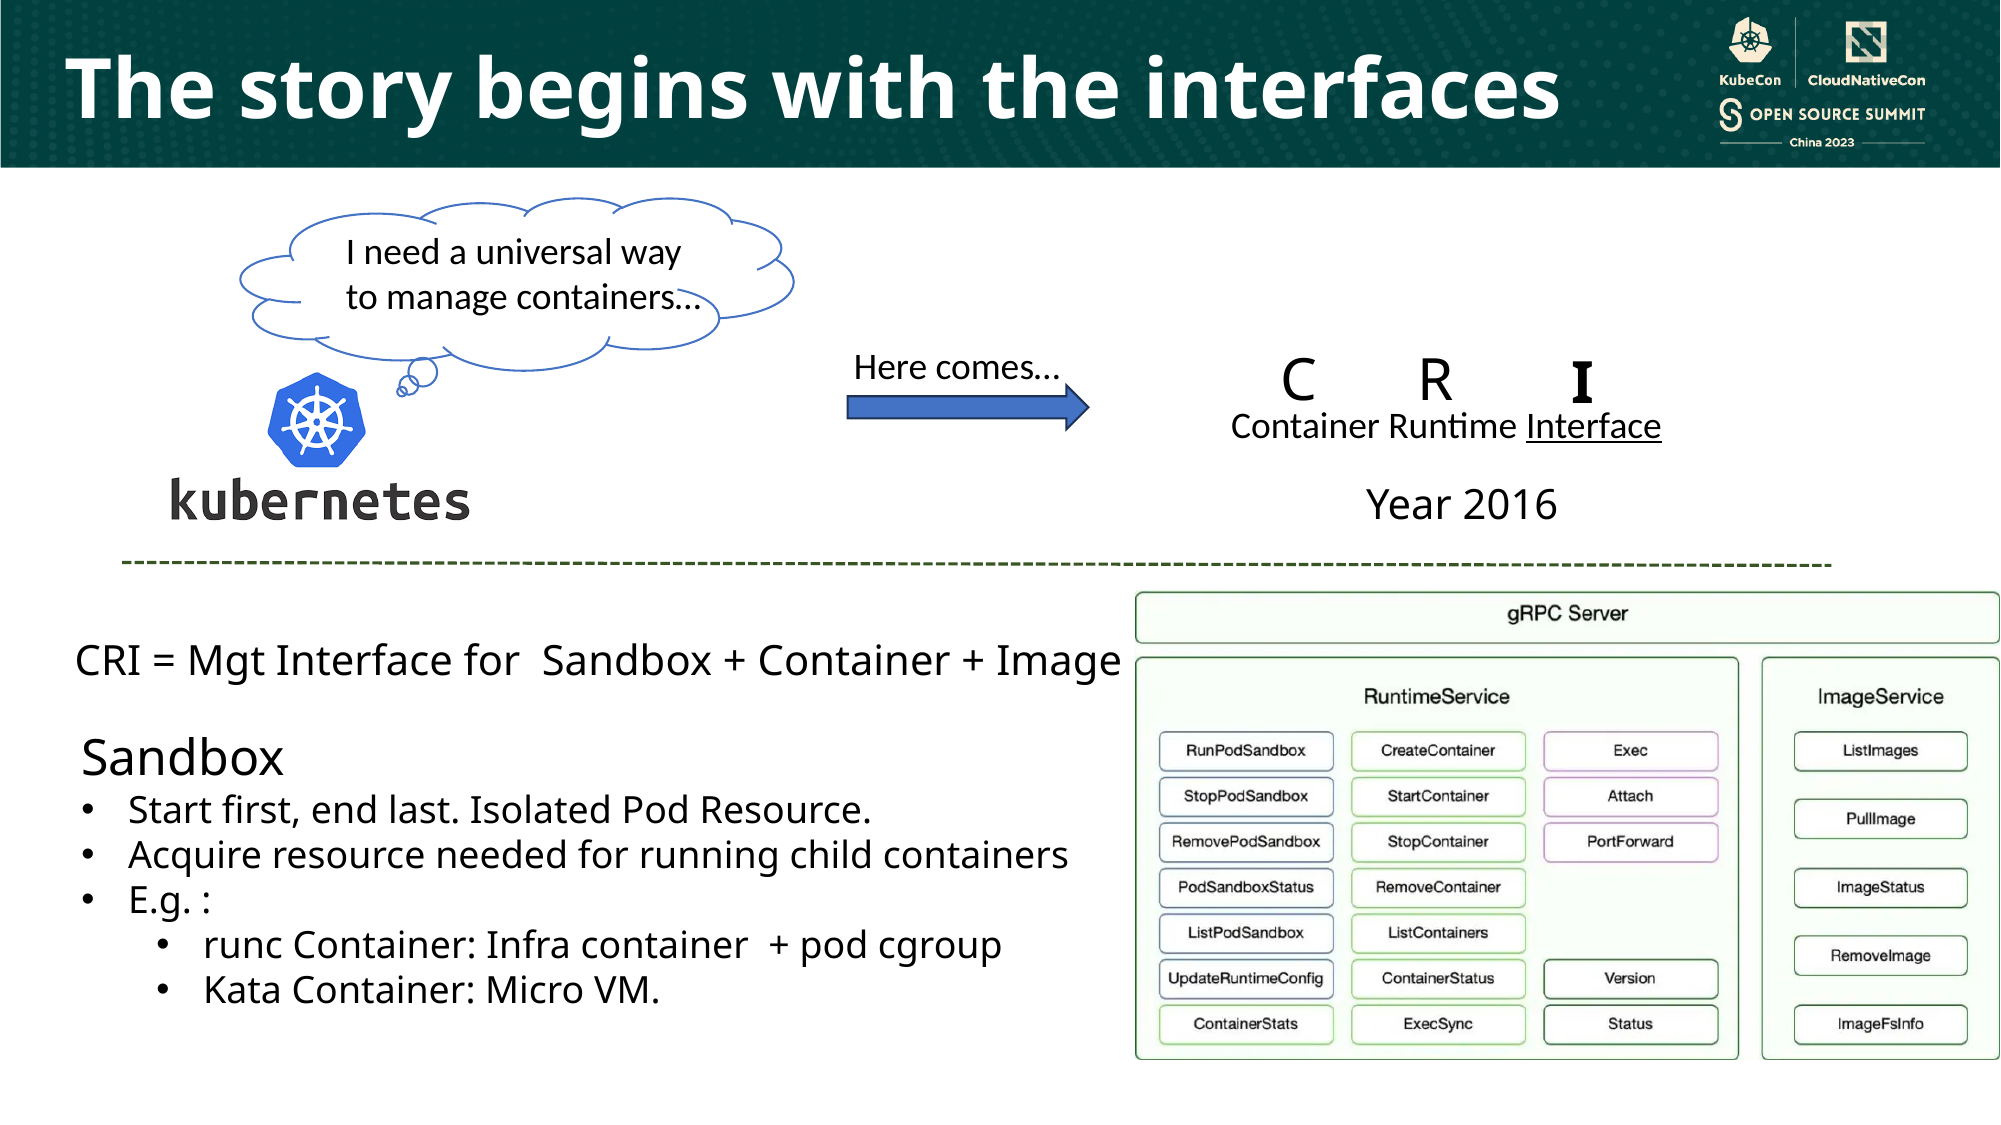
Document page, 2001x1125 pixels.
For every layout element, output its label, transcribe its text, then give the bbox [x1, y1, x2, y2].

text_box The story begins with the interfaces [49, 0, 1775, 200]
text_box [121, 562, 1832, 566]
text_box [239, 197, 795, 372]
picture [608, 200, 638, 206]
text_box Container Runtime Interface [1216, 393, 1677, 453]
text_box Here comes… [839, 334, 1076, 395]
text_box I [1556, 337, 1600, 423]
text_box R [1402, 334, 1469, 420]
picture [0, 0, 2000, 1125]
text_box CRI = Mgt Interface for Sandbox + Container + Image [59, 626, 1135, 692]
text_box Sandbox Start first, end last. Isolated Pod Resource. Acquire resource needed for running child containers E.g. : runc Container: Infra container + pod cgroup Kata Container: Micro VM. [66, 718, 1086, 1019]
text_box C [1265, 334, 1333, 420]
text_box [846, 393, 1090, 432]
text_box I need a universal way to manage containers… [331, 219, 717, 325]
text_box Year 2016 [1351, 470, 1574, 536]
